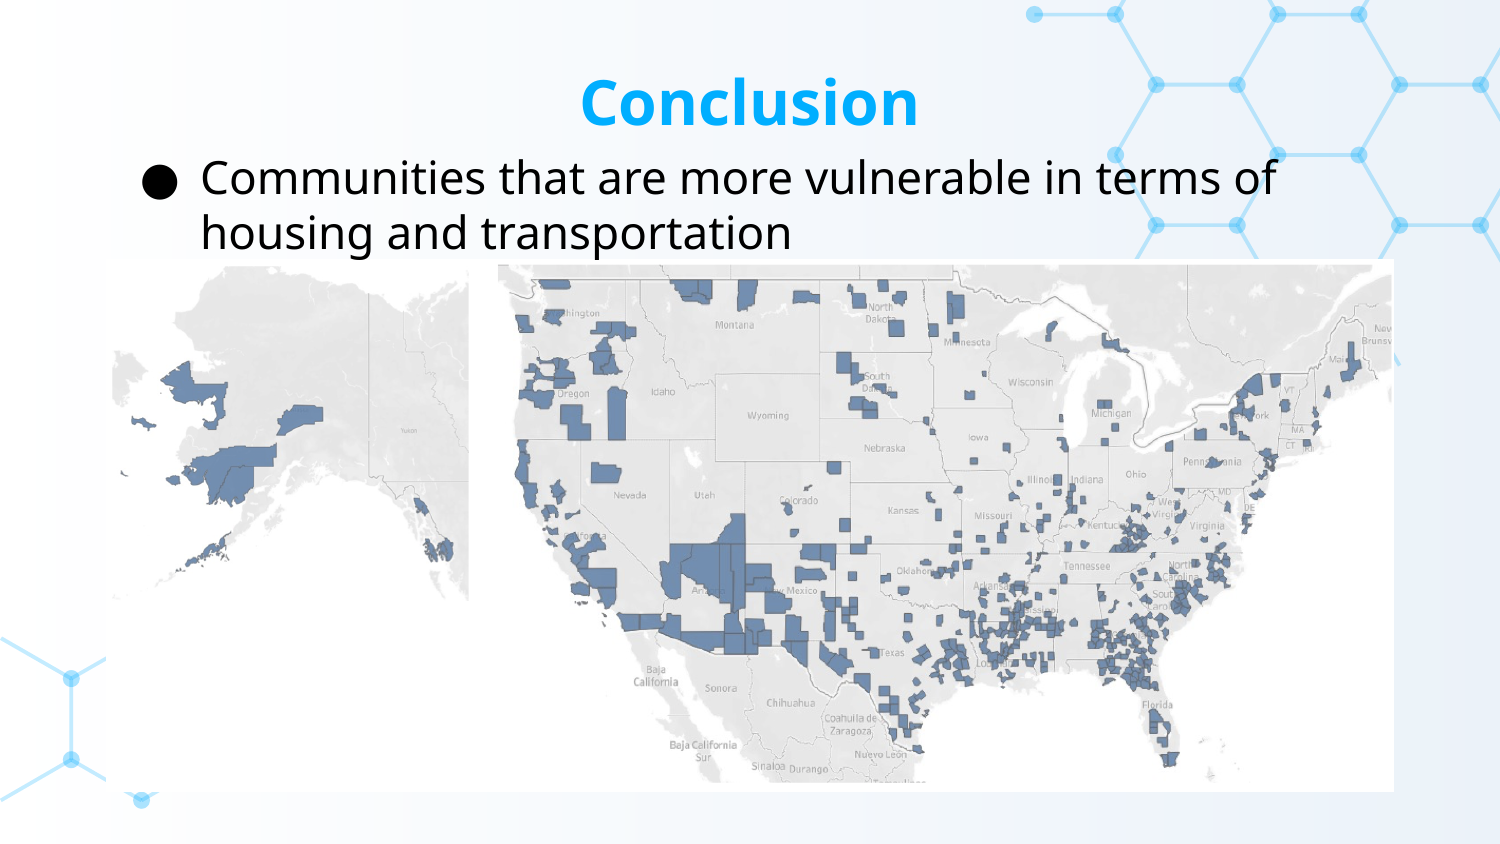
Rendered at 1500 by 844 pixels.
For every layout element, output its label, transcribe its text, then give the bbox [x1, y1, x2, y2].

text_box Communities that are more vulnerable in terms of housing and transportation [110, 133, 1390, 258]
picture [105, 259, 1395, 792]
title Conclusion [116, 47, 1383, 133]
